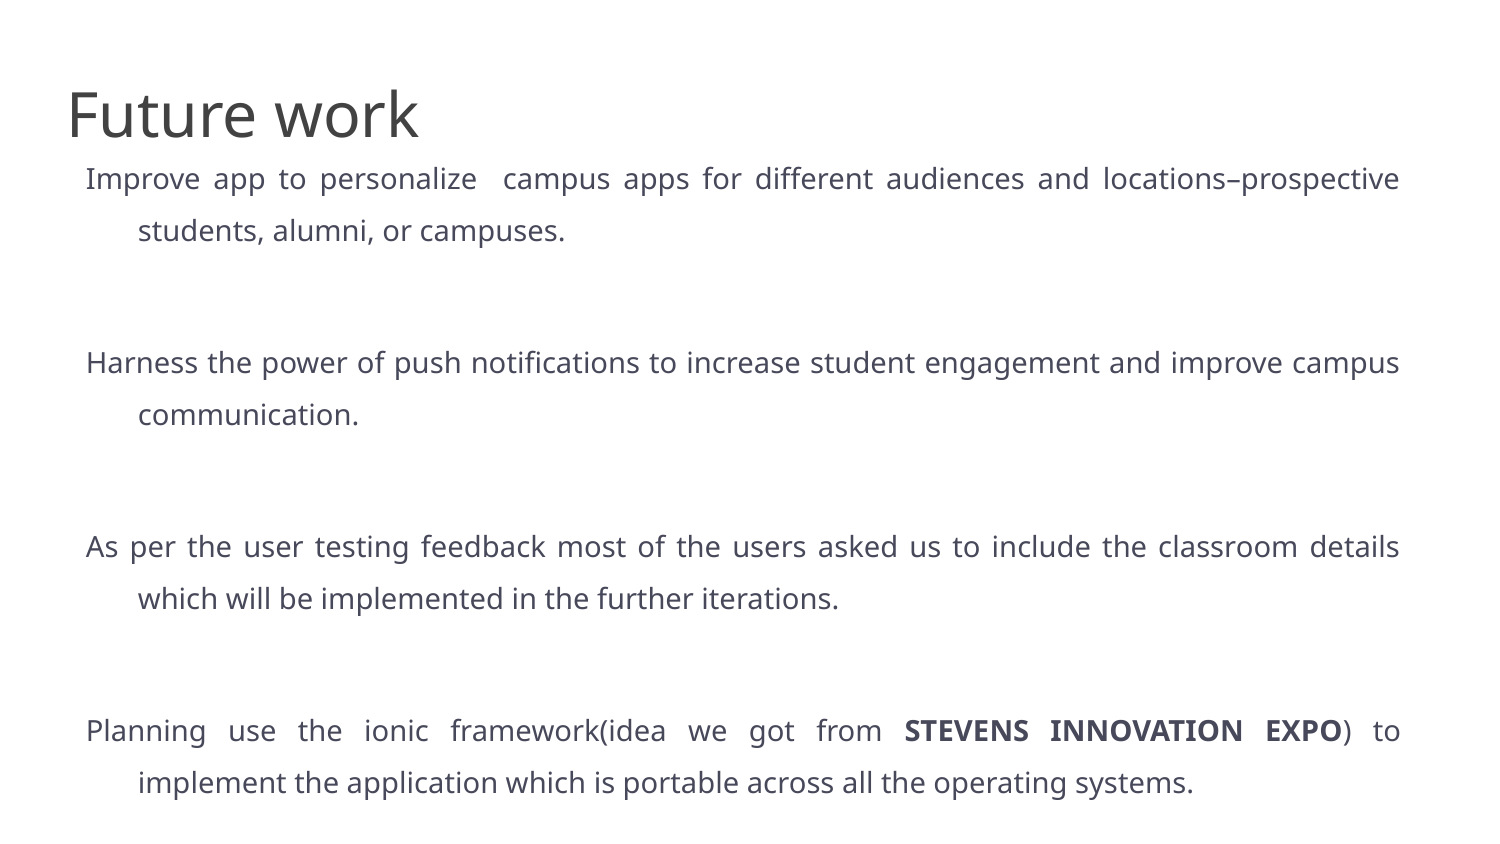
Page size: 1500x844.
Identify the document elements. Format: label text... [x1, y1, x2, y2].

text_box Improve app to personalize campus apps for different audiences and locations–prospective students, alumni, or campuses. Harness the power of push notifications to increase student engagement and improve campus communication. As per the user testing feedback most of the users asked us to include the classroom details which will be implemented in the further iterations. Planning use the ionic framework(idea we got from STEVENS INNOVATION EXPO) to implement the application which is portable across all the operating systems. And make app accessible in their native language ( Feed from user testing) [0, 127, 1464, 807]
title Future work [51, 45, 1449, 127]
